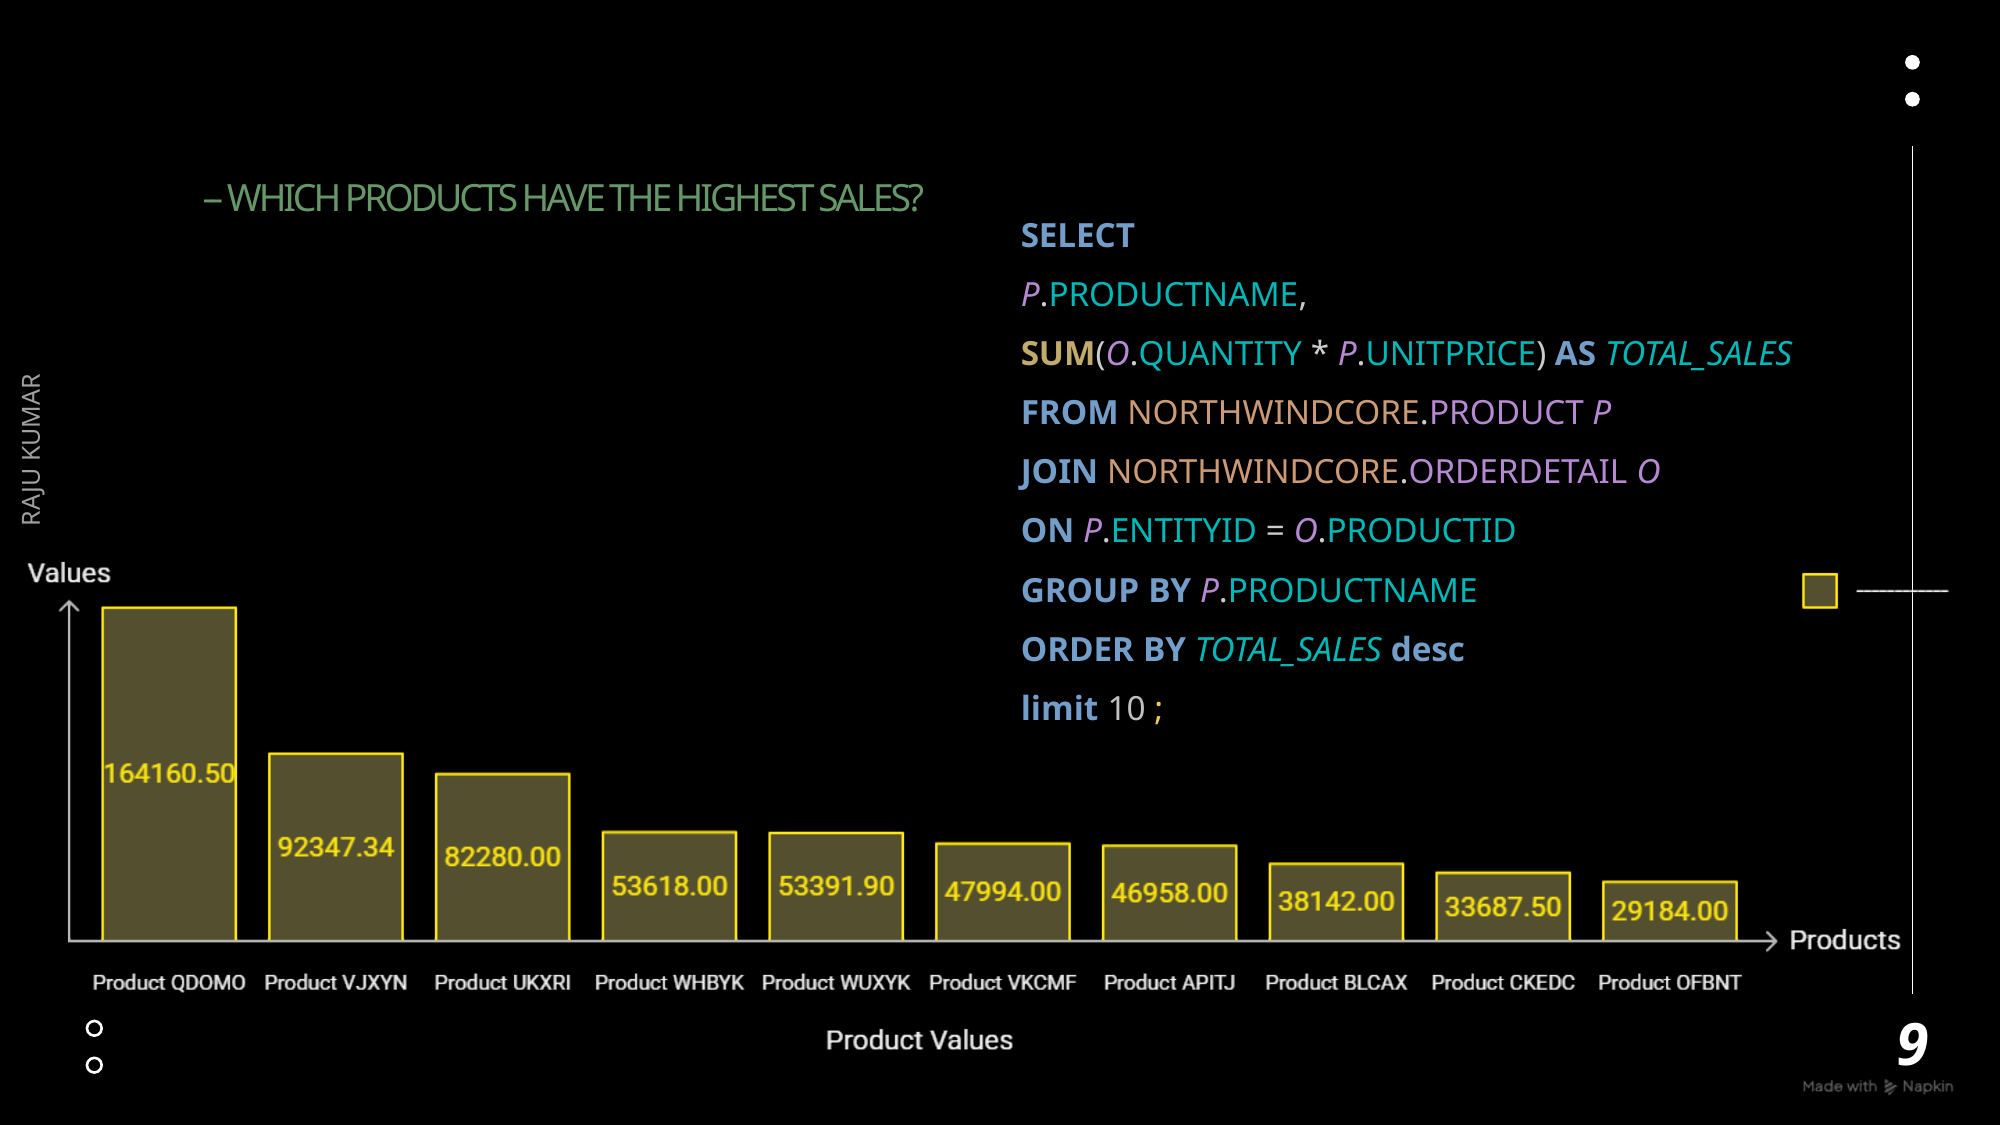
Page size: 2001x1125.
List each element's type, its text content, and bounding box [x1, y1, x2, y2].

text_box RAJU KUMAR [0, 359, 53, 491]
picture [0, 491, 1987, 1125]
text_box -- Which products have the highest sales? [202, 182, 2000, 288]
list SELECT P.PRODUCTNAME, SUM(O.QUANTITY * P.UNITPRICE) AS TOTAL_SALES FROM NORTHWINDCORE.PRODUCT P JOIN NORTHWINDCORE.ORDERDETAIL O ON P.ENTITYID = O.PRODUCTID GROUP BY P.PRODUCTNAME ORDER BY TOTAL_SALES desc limit 10 ; [1020, 288, 2000, 700]
text_box [177, 157, 2000, 263]
